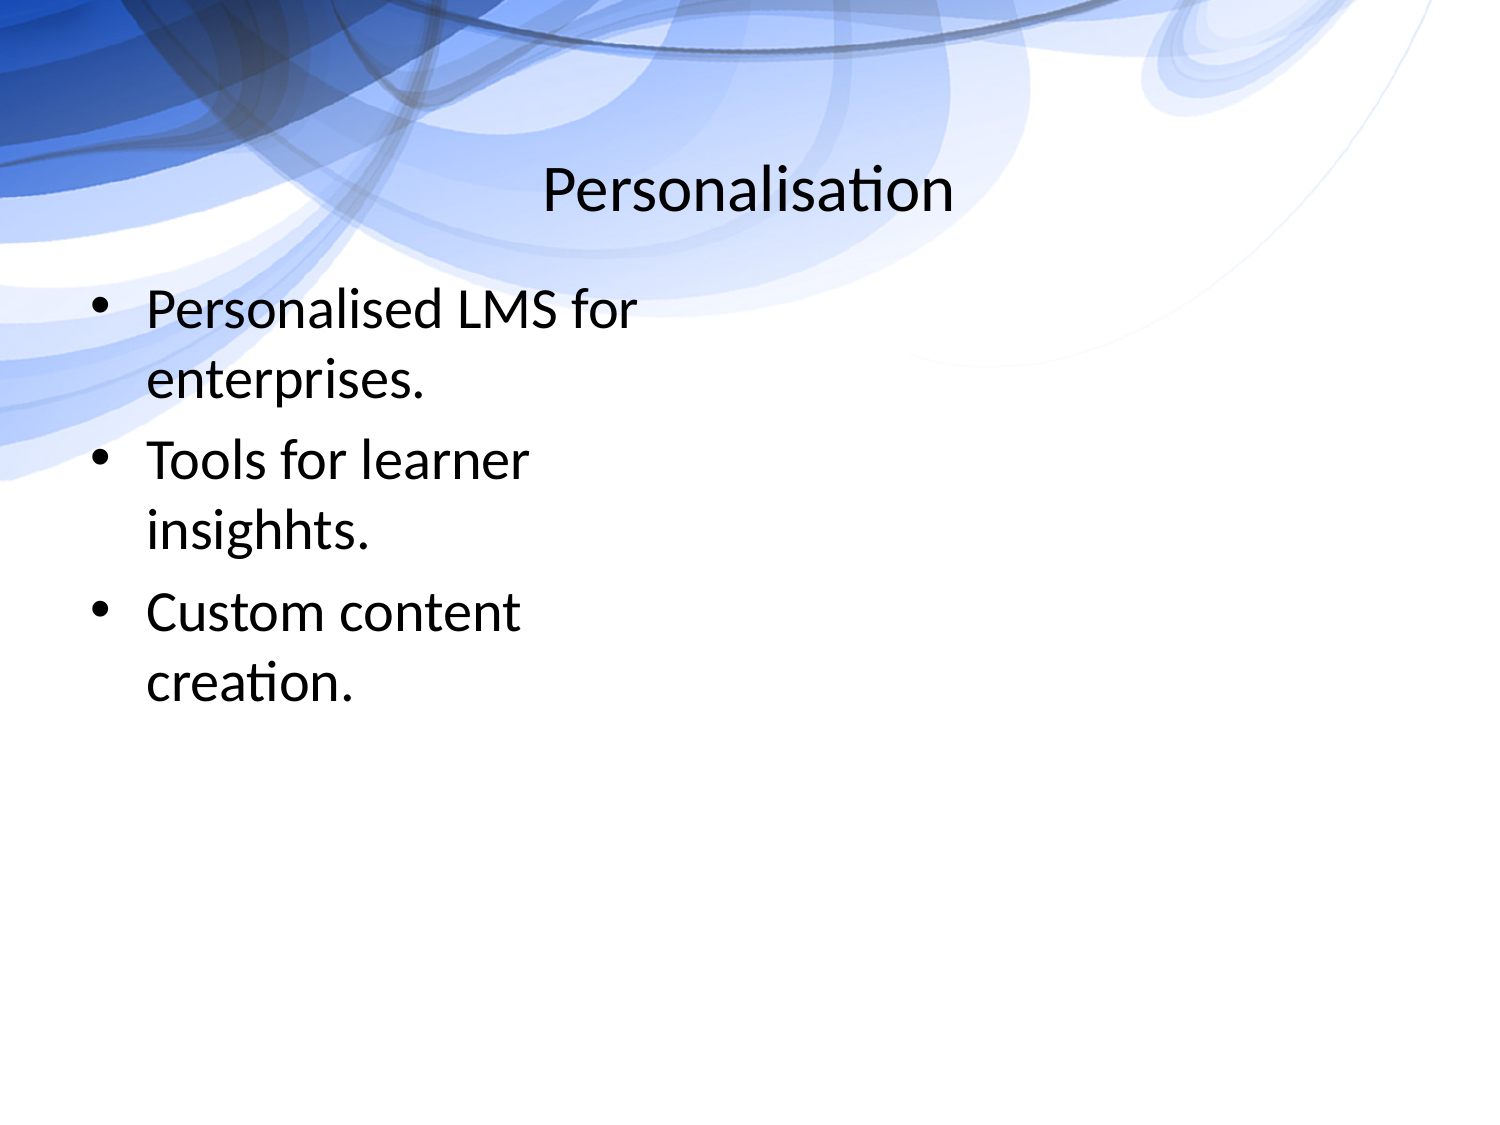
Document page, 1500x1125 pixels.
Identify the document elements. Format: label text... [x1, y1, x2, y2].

picture [0, 0, 1500, 1125]
list Personalised LMS for enterprises. Tools for learner insighhts. Custom content creation. [75, 262, 738, 1005]
title Personalisation [75, 136, 1425, 233]
